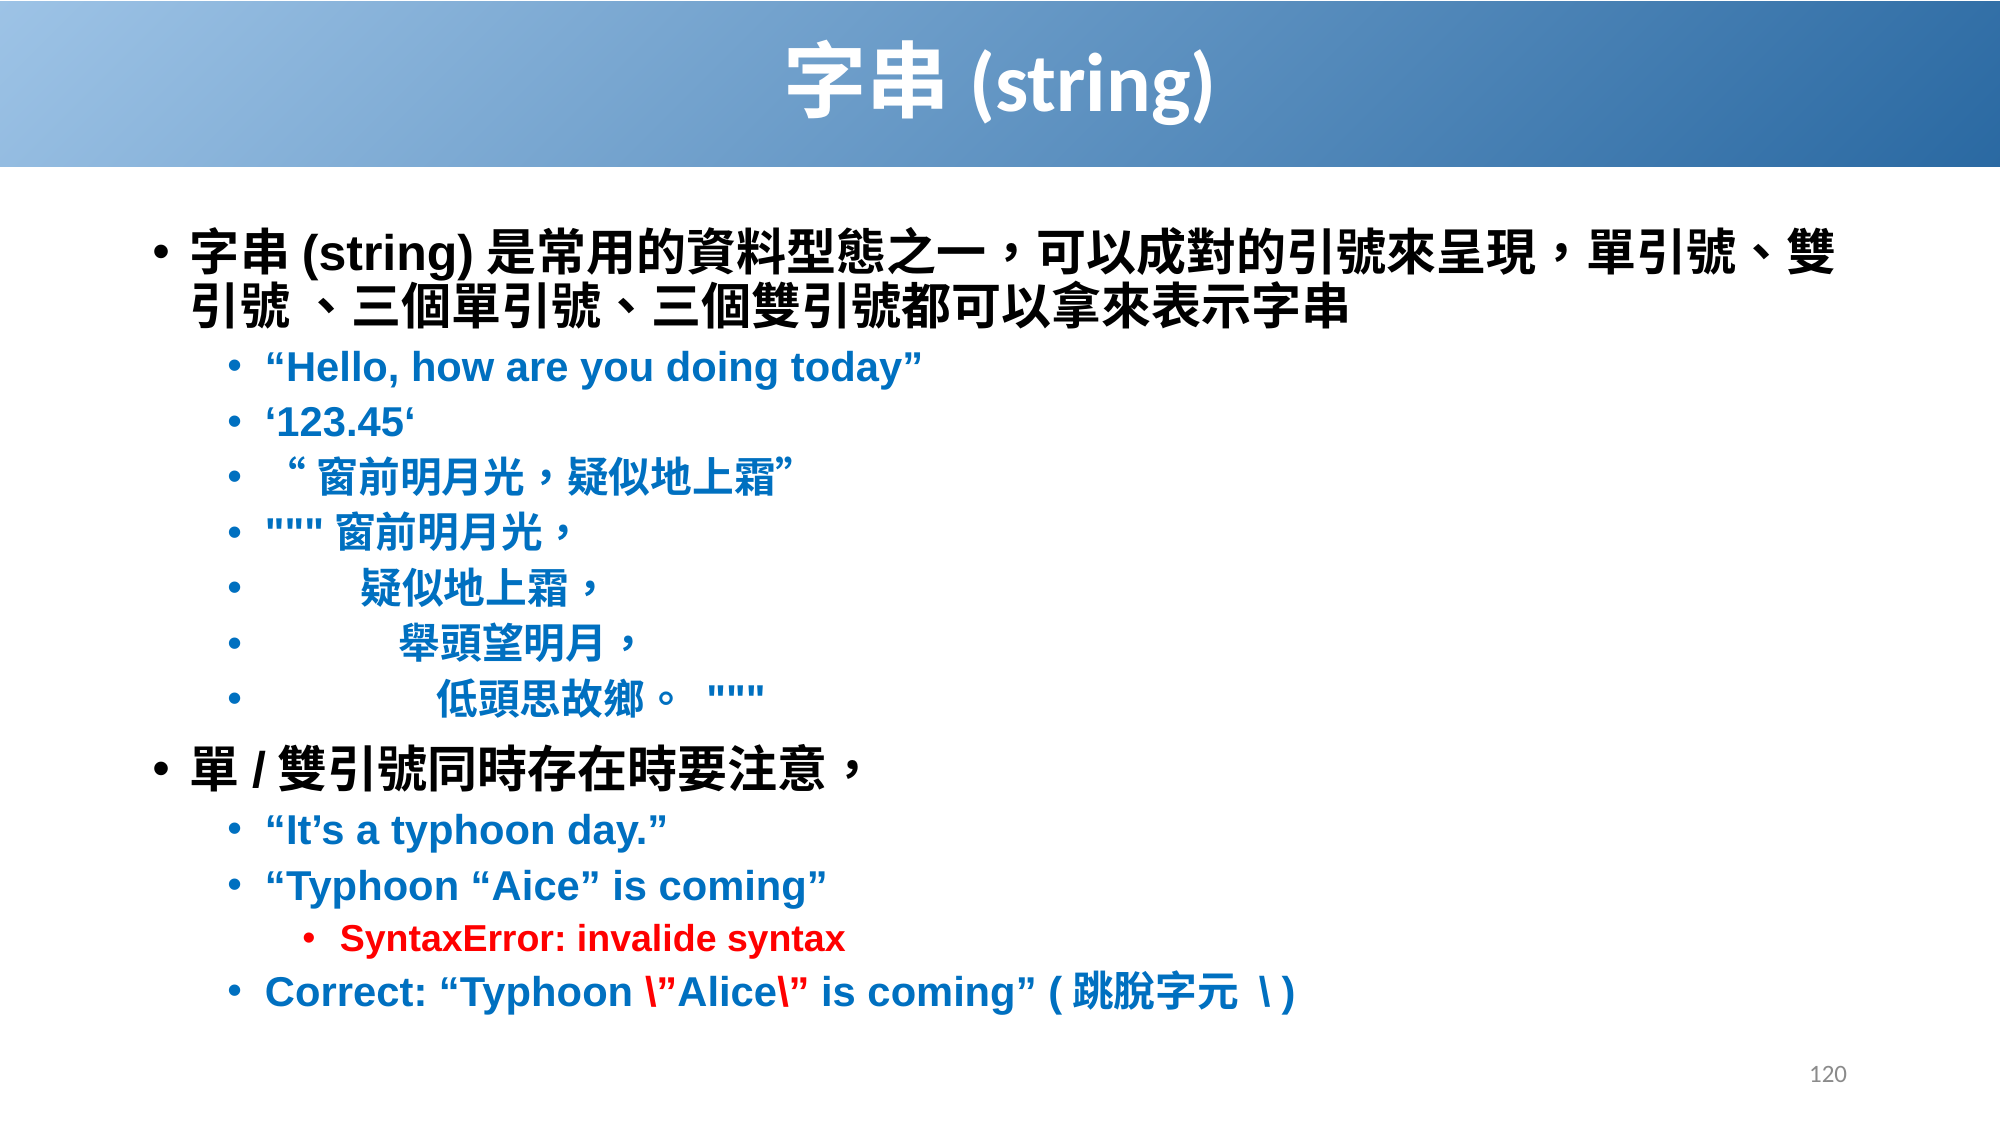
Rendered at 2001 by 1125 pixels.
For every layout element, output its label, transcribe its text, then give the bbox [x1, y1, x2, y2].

title 字串(string) [0, 1, 2000, 167]
slide_number 120 [1412, 1042, 1863, 1103]
list 字串(string)是常用的資料型態之一，可以成對的引號來呈現，單引號、雙引號 、三個單引號、三個雙引號都可以拿來表示字串 “Hello, how are you doing today” ‘123.45‘ “窗前明月光，疑似地上霜” """窗前明月光， 疑似地上霜， 舉頭望明月， 低頭思故鄉。 """ 單/雙引號同時存在時要注意， “It’s a typhoon day.” “Typhoon “Aice” is coming” SyntaxError: invalide syntax Correct: “Typhoon \”Alice\” is coming” (跳脫字元 \ ) [137, 219, 1863, 1039]
